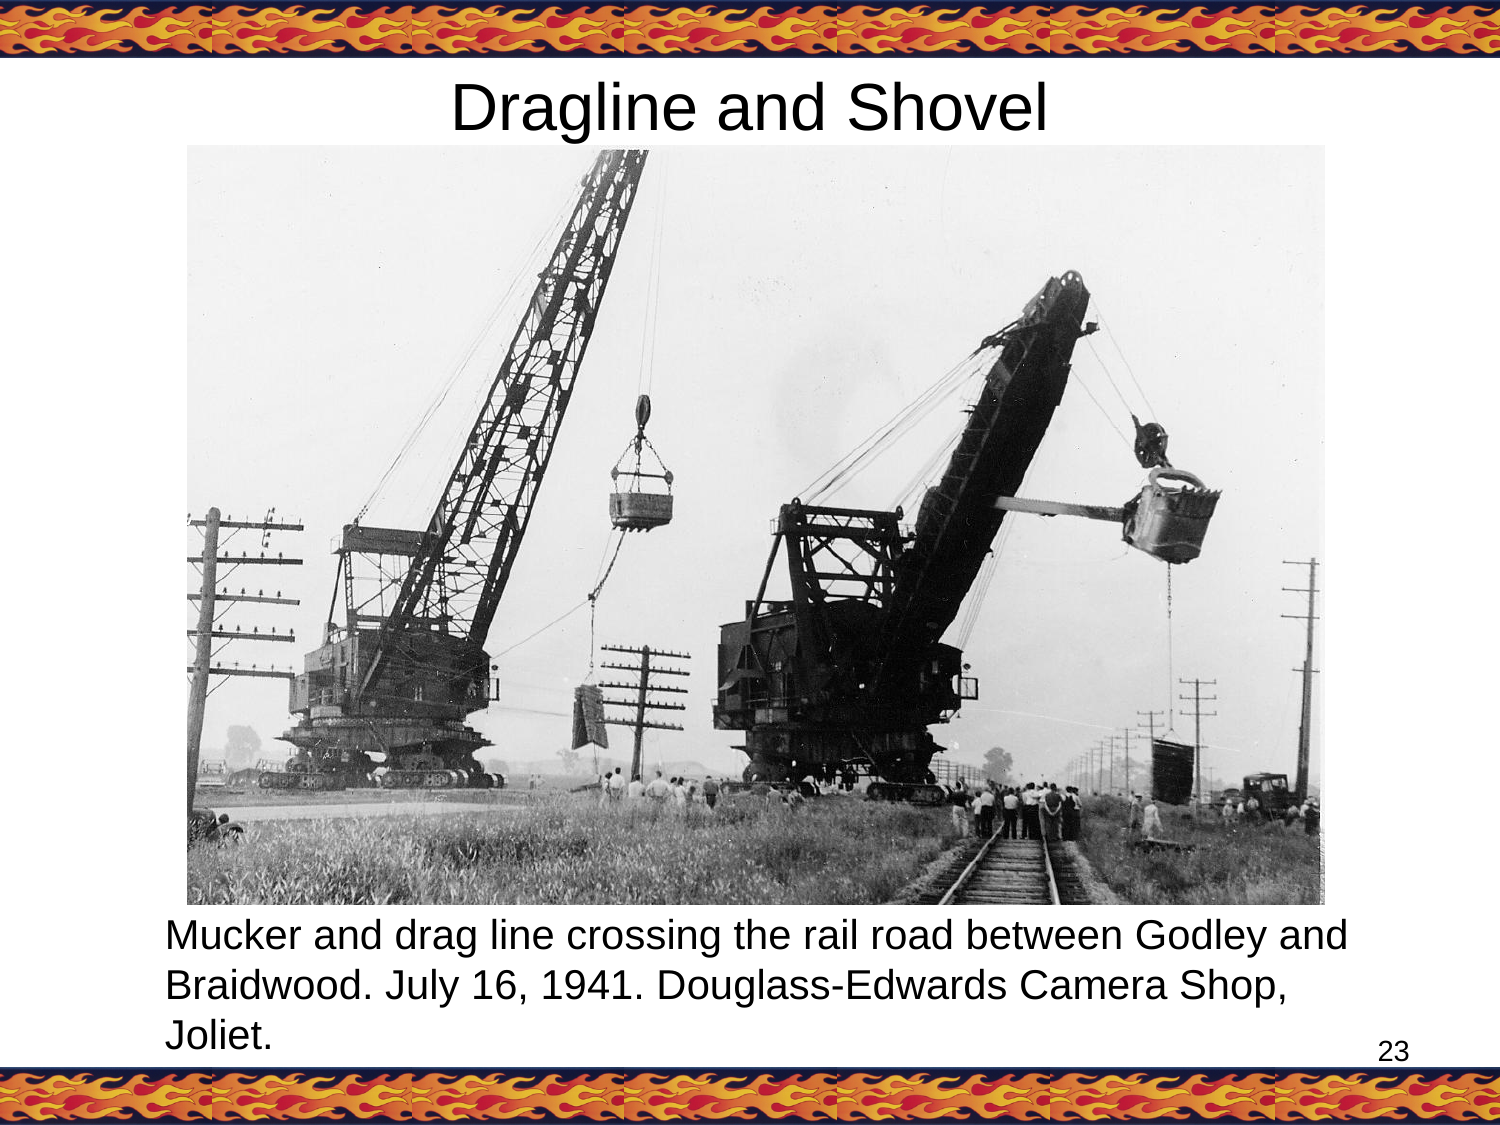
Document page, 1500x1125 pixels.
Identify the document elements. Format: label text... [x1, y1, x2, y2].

title Dragline and Shovel [74, 44, 1426, 163]
slide_number 23 [1074, 1024, 1426, 1103]
picture [0, 0, 1500, 58]
picture [0, 1067, 1500, 1125]
text_box Mucker and drag line crossing the rail road between Godley and Braidwood. July 16, 1941. Douglass-Edwards Camera Shop, Joliet. [149, 900, 1366, 1065]
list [187, 145, 1326, 906]
